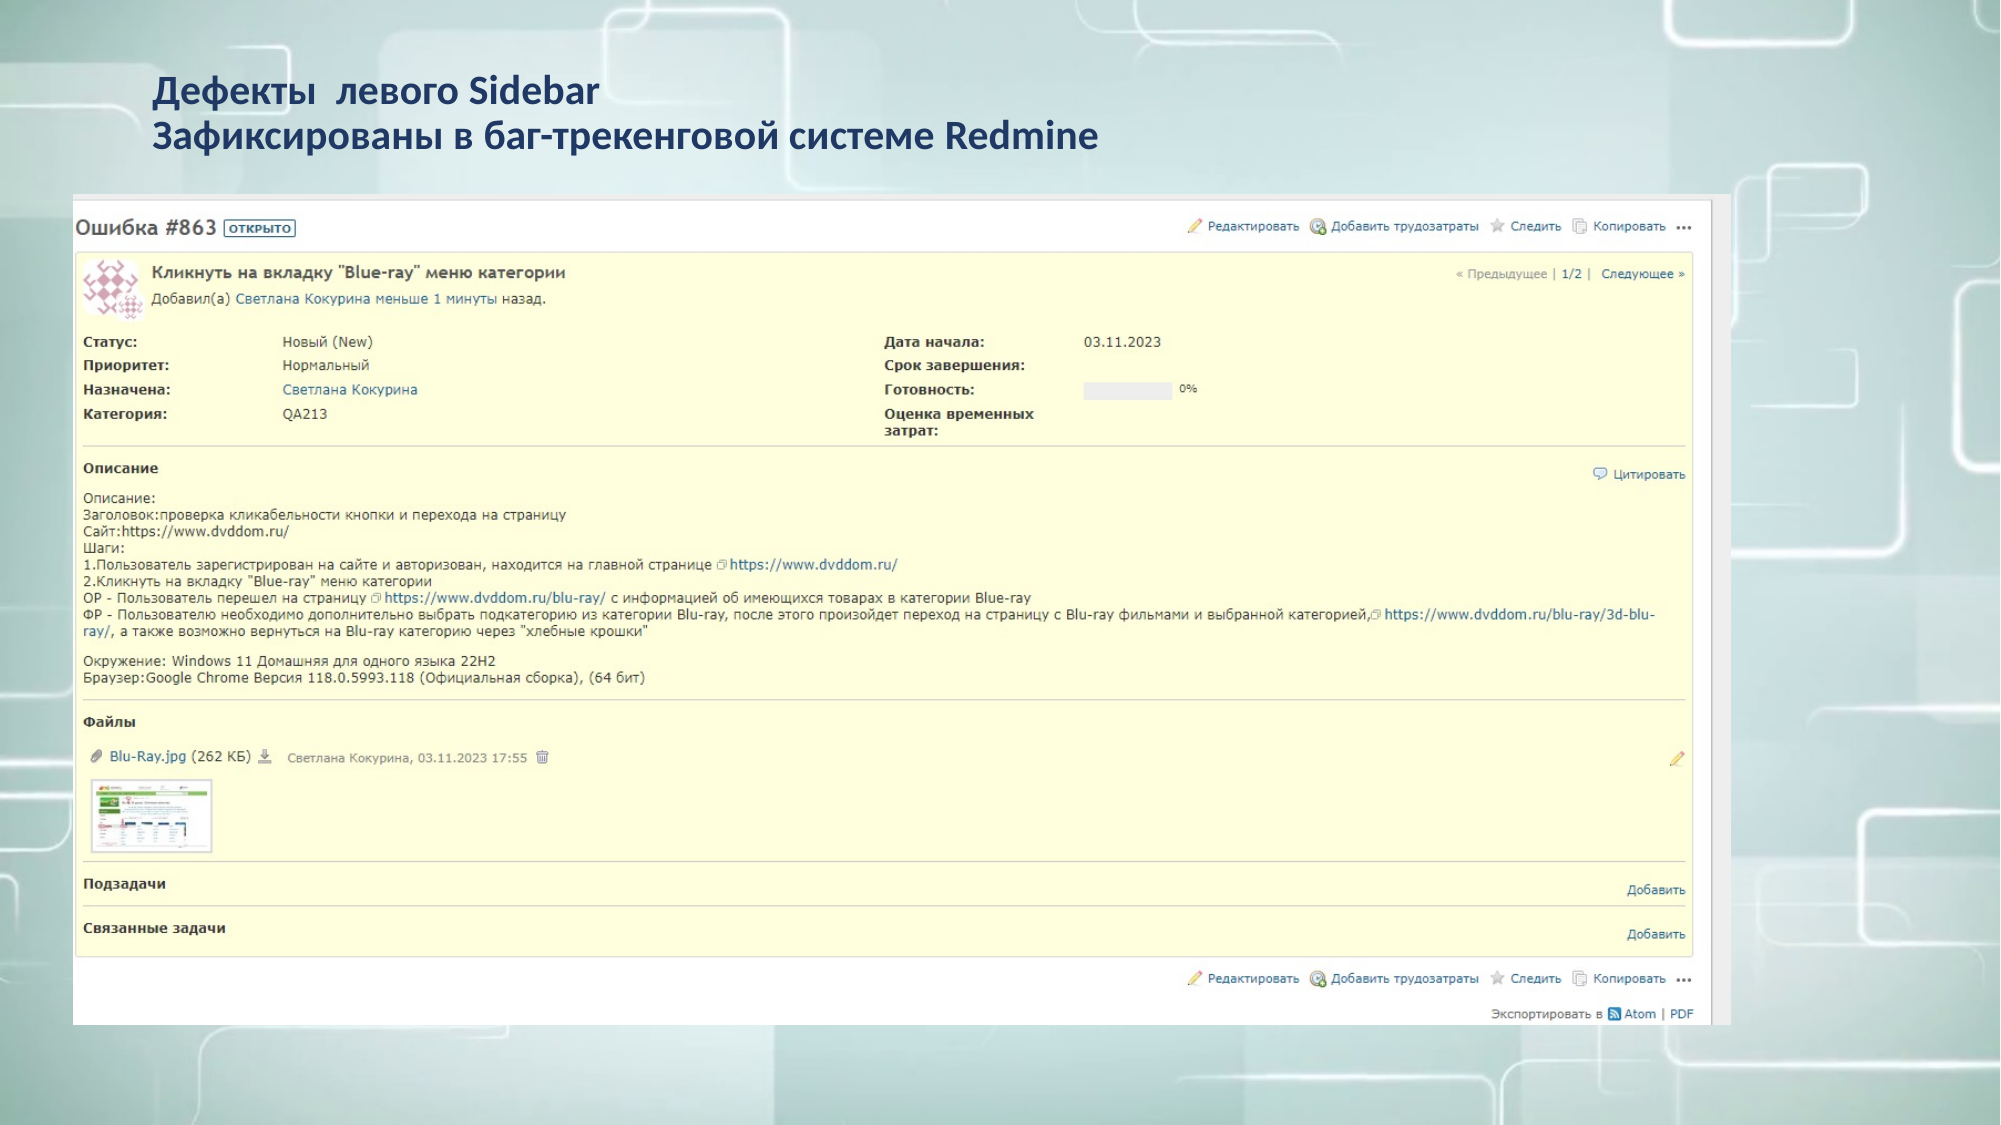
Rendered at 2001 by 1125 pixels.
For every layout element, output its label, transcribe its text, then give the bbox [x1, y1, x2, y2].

title Дефекты левого Sidebar Зафиксированы в баг-трекенговой системе Redmine [137, 59, 1863, 278]
picture [0, 0, 2001, 1125]
